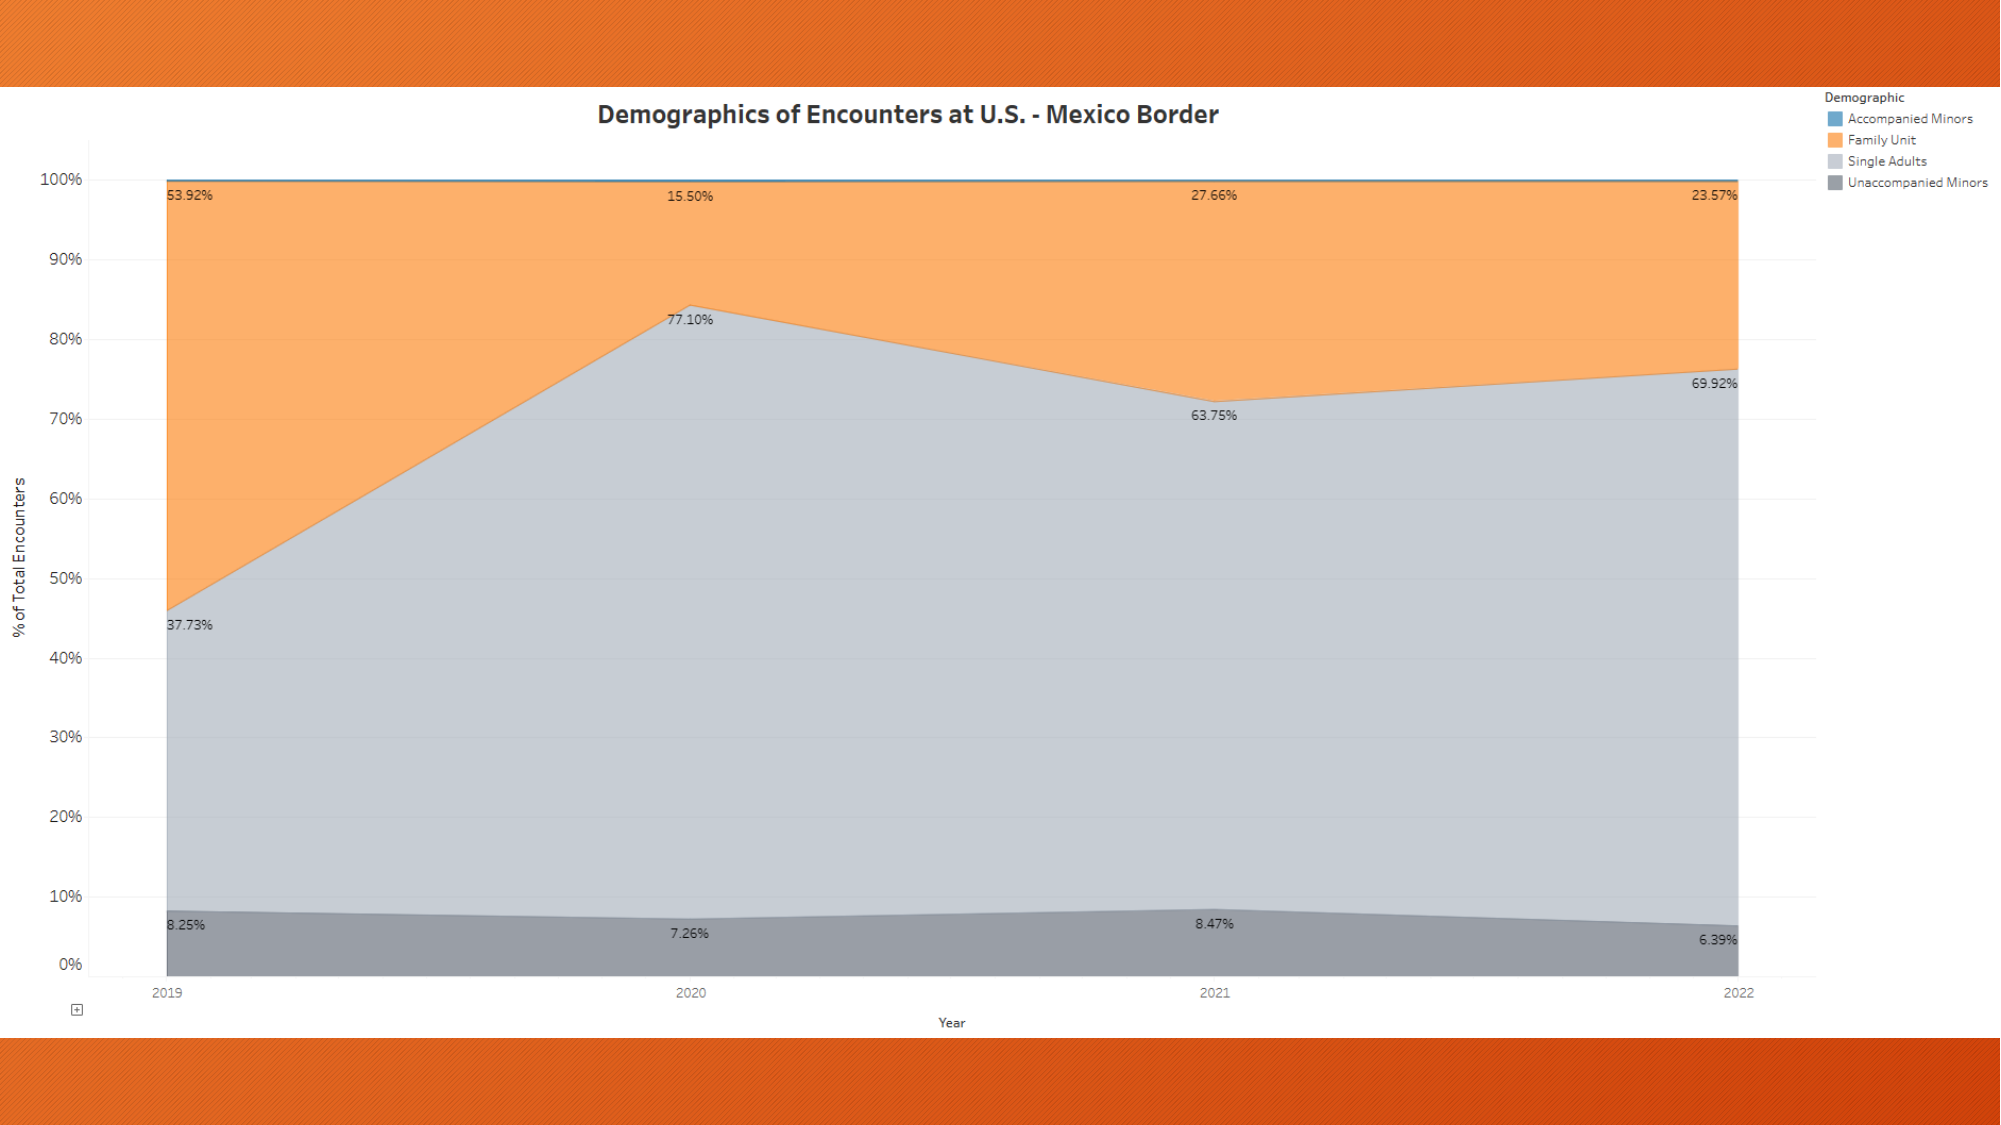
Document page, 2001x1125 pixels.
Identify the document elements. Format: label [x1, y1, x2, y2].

picture [0, 87, 2000, 1038]
